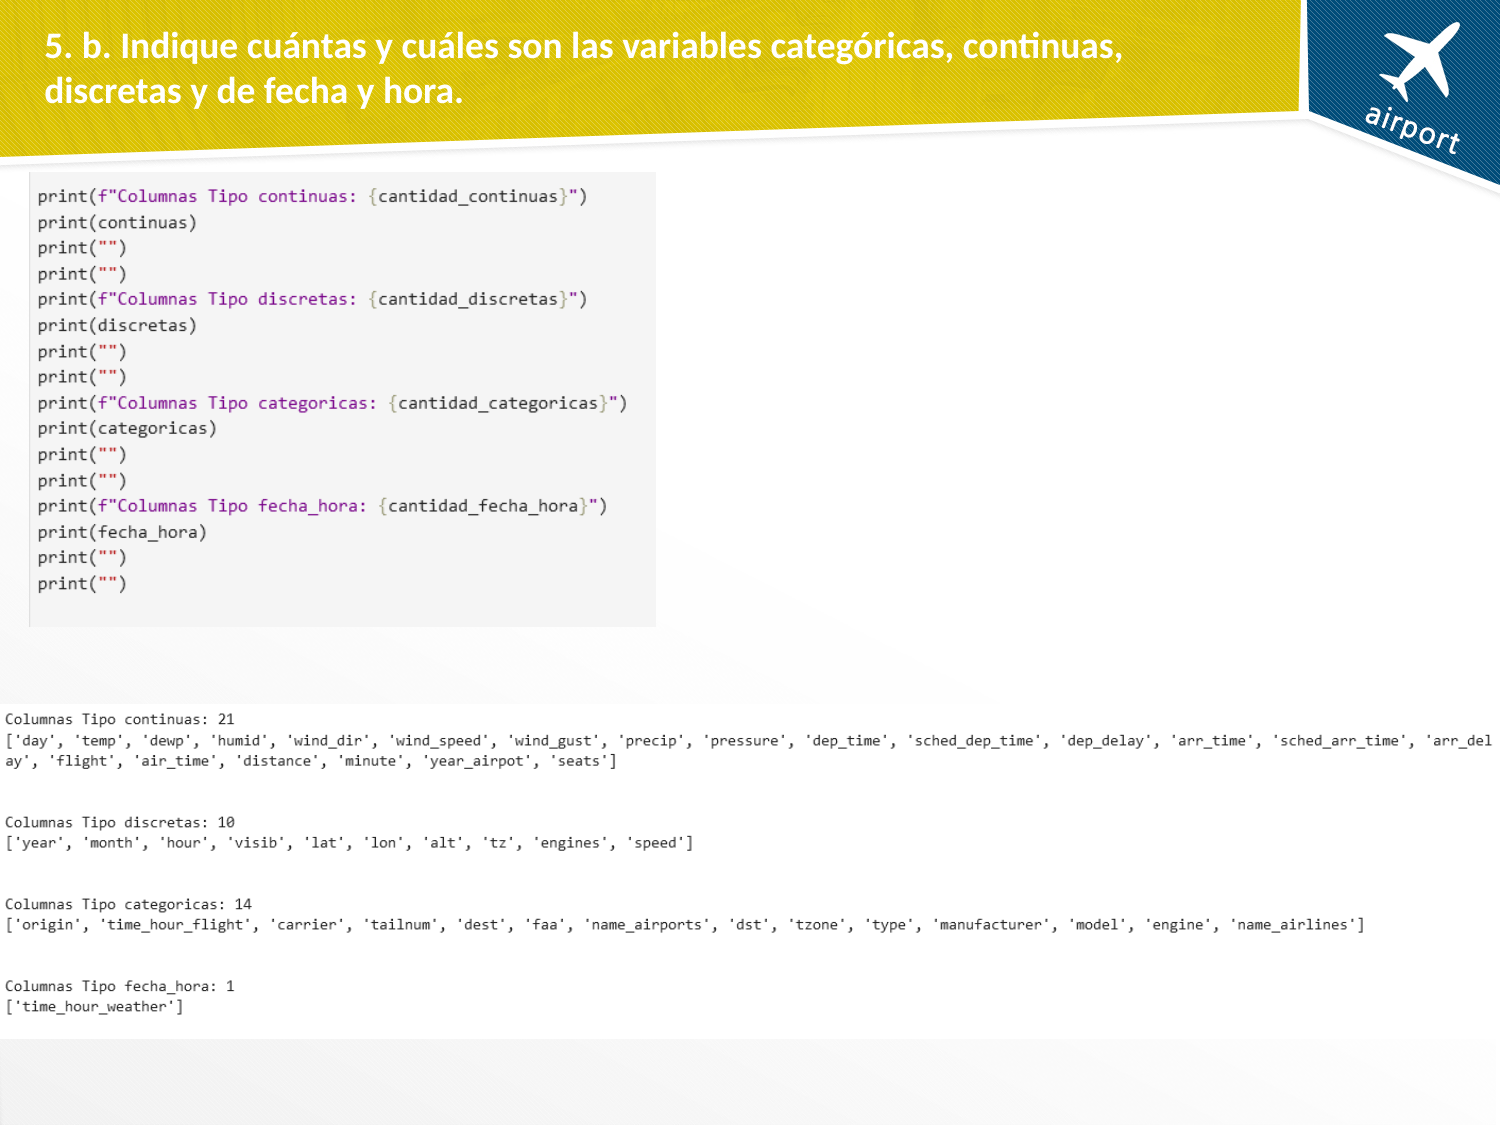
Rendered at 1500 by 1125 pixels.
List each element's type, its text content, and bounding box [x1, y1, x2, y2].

title 5. b. Indique cuántas y cuáles son las variables categóricas, continuas, discretas y de fecha y hora. [29, 0, 1287, 132]
picture [0, 0, 1500, 1125]
